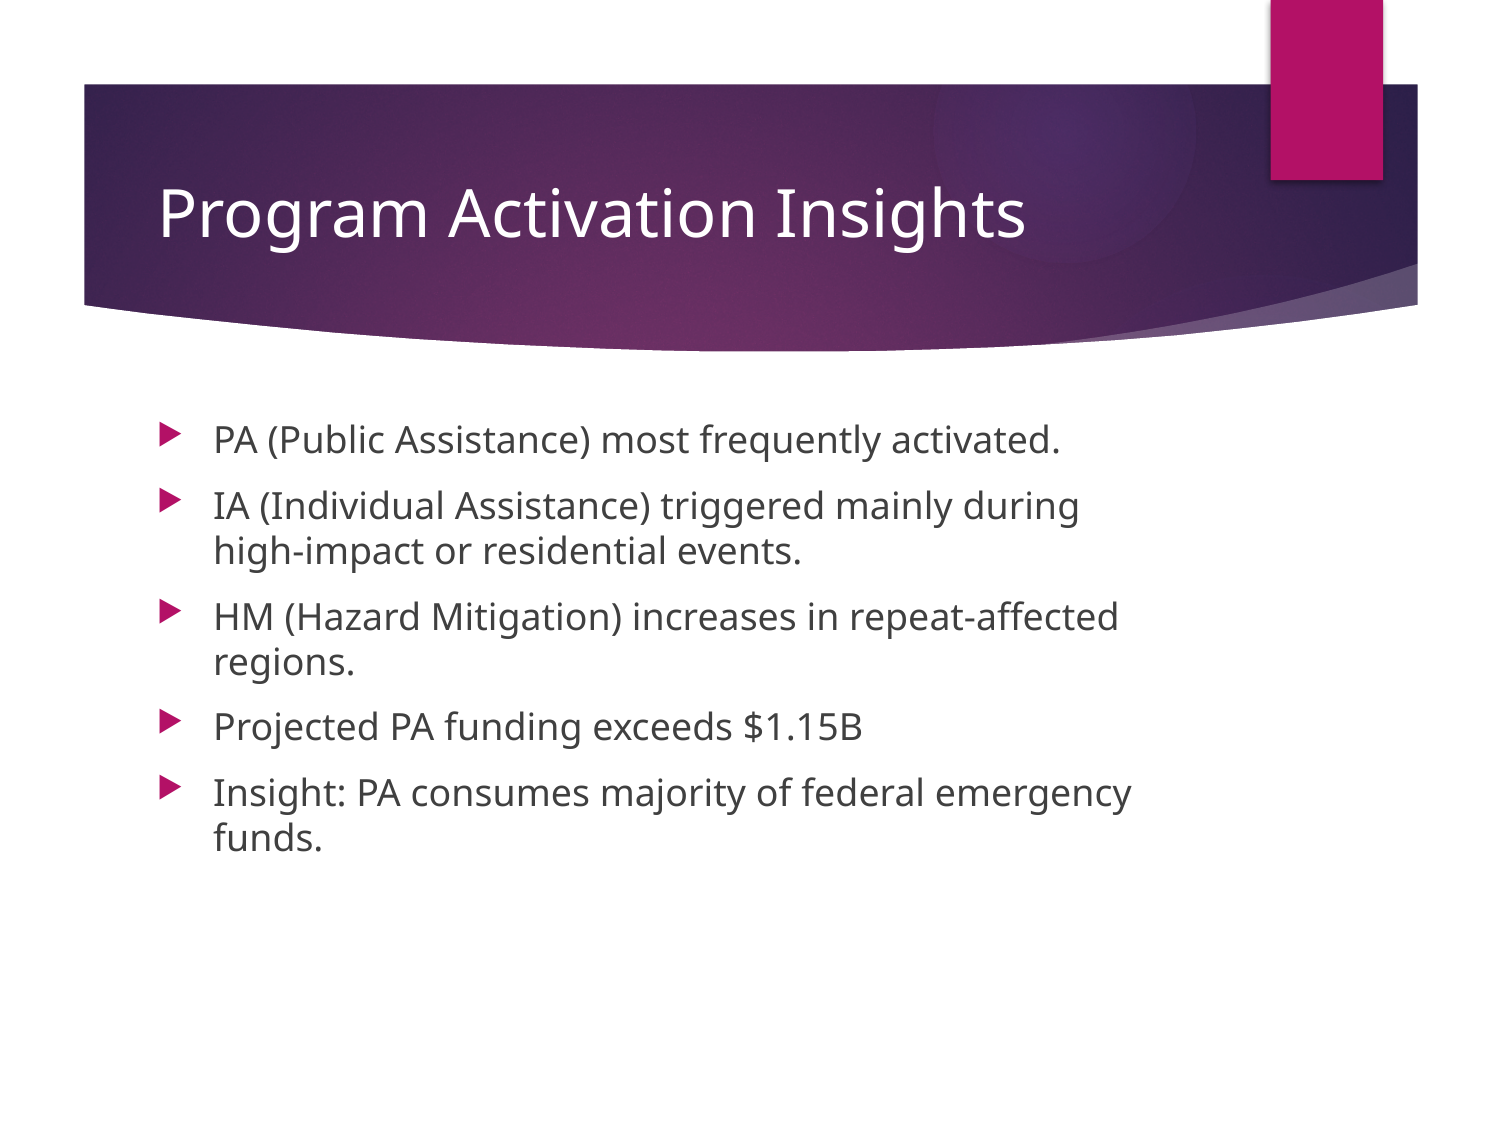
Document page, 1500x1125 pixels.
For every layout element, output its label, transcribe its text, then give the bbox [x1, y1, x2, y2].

list PA (Public Assistance) most frequently activated. IA (Individual Assistance) triggered mainly during high-impact or residential events. HM (Hazard Mitigation) increases in repeat‑affected regions. Projected PA funding exceeds $1.15B Insight: PA consumes majority of federal emergency funds. [141, 408, 1183, 988]
title Program Activation Insights [142, 152, 1183, 269]
